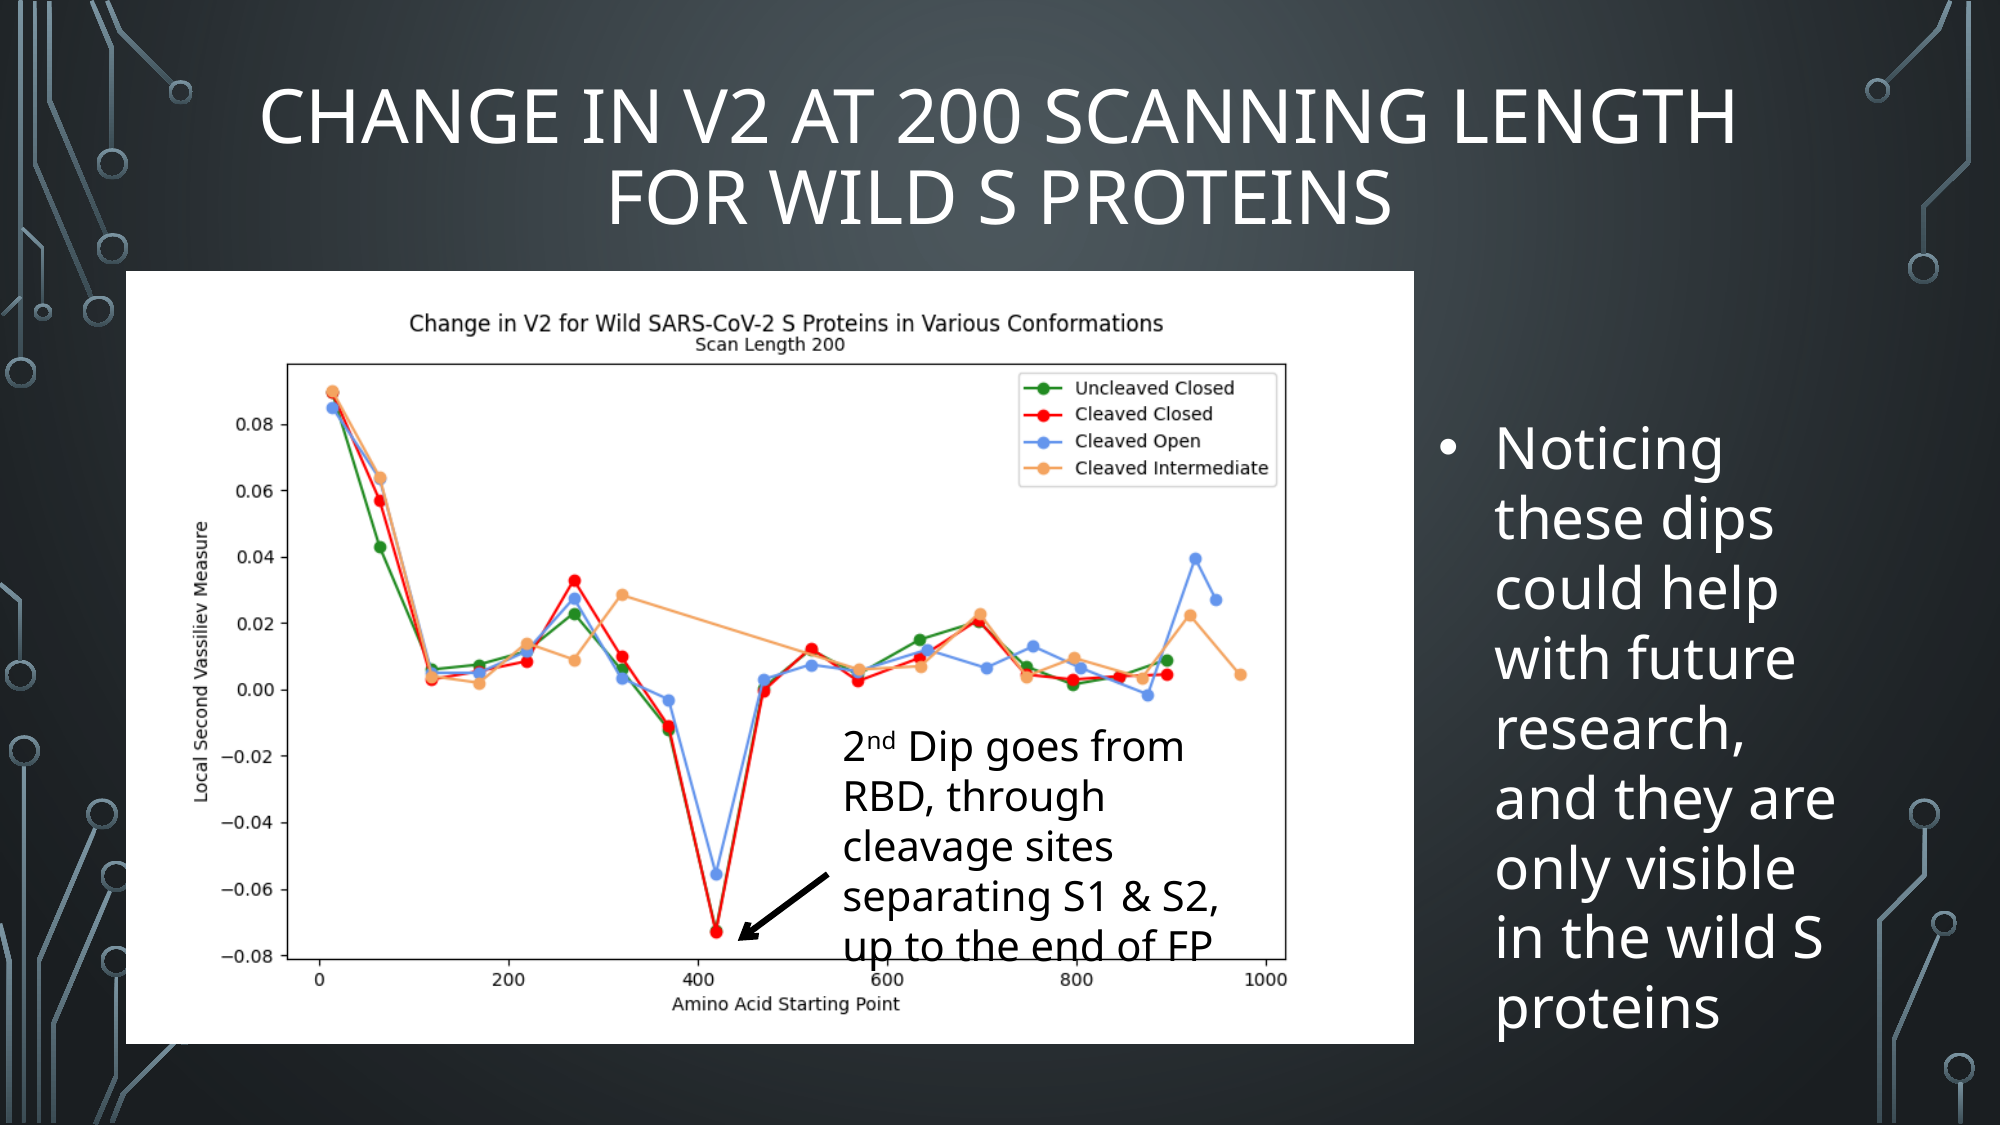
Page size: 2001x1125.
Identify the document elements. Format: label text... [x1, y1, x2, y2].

title Change in V2 at 200 Scanning Length for Wild S Proteins [187, 38, 1813, 282]
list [125, 271, 1414, 1044]
text_box Noticing these dips could help with future research, and they are only visible in the wild S proteins [1423, 403, 1874, 1048]
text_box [737, 873, 828, 942]
